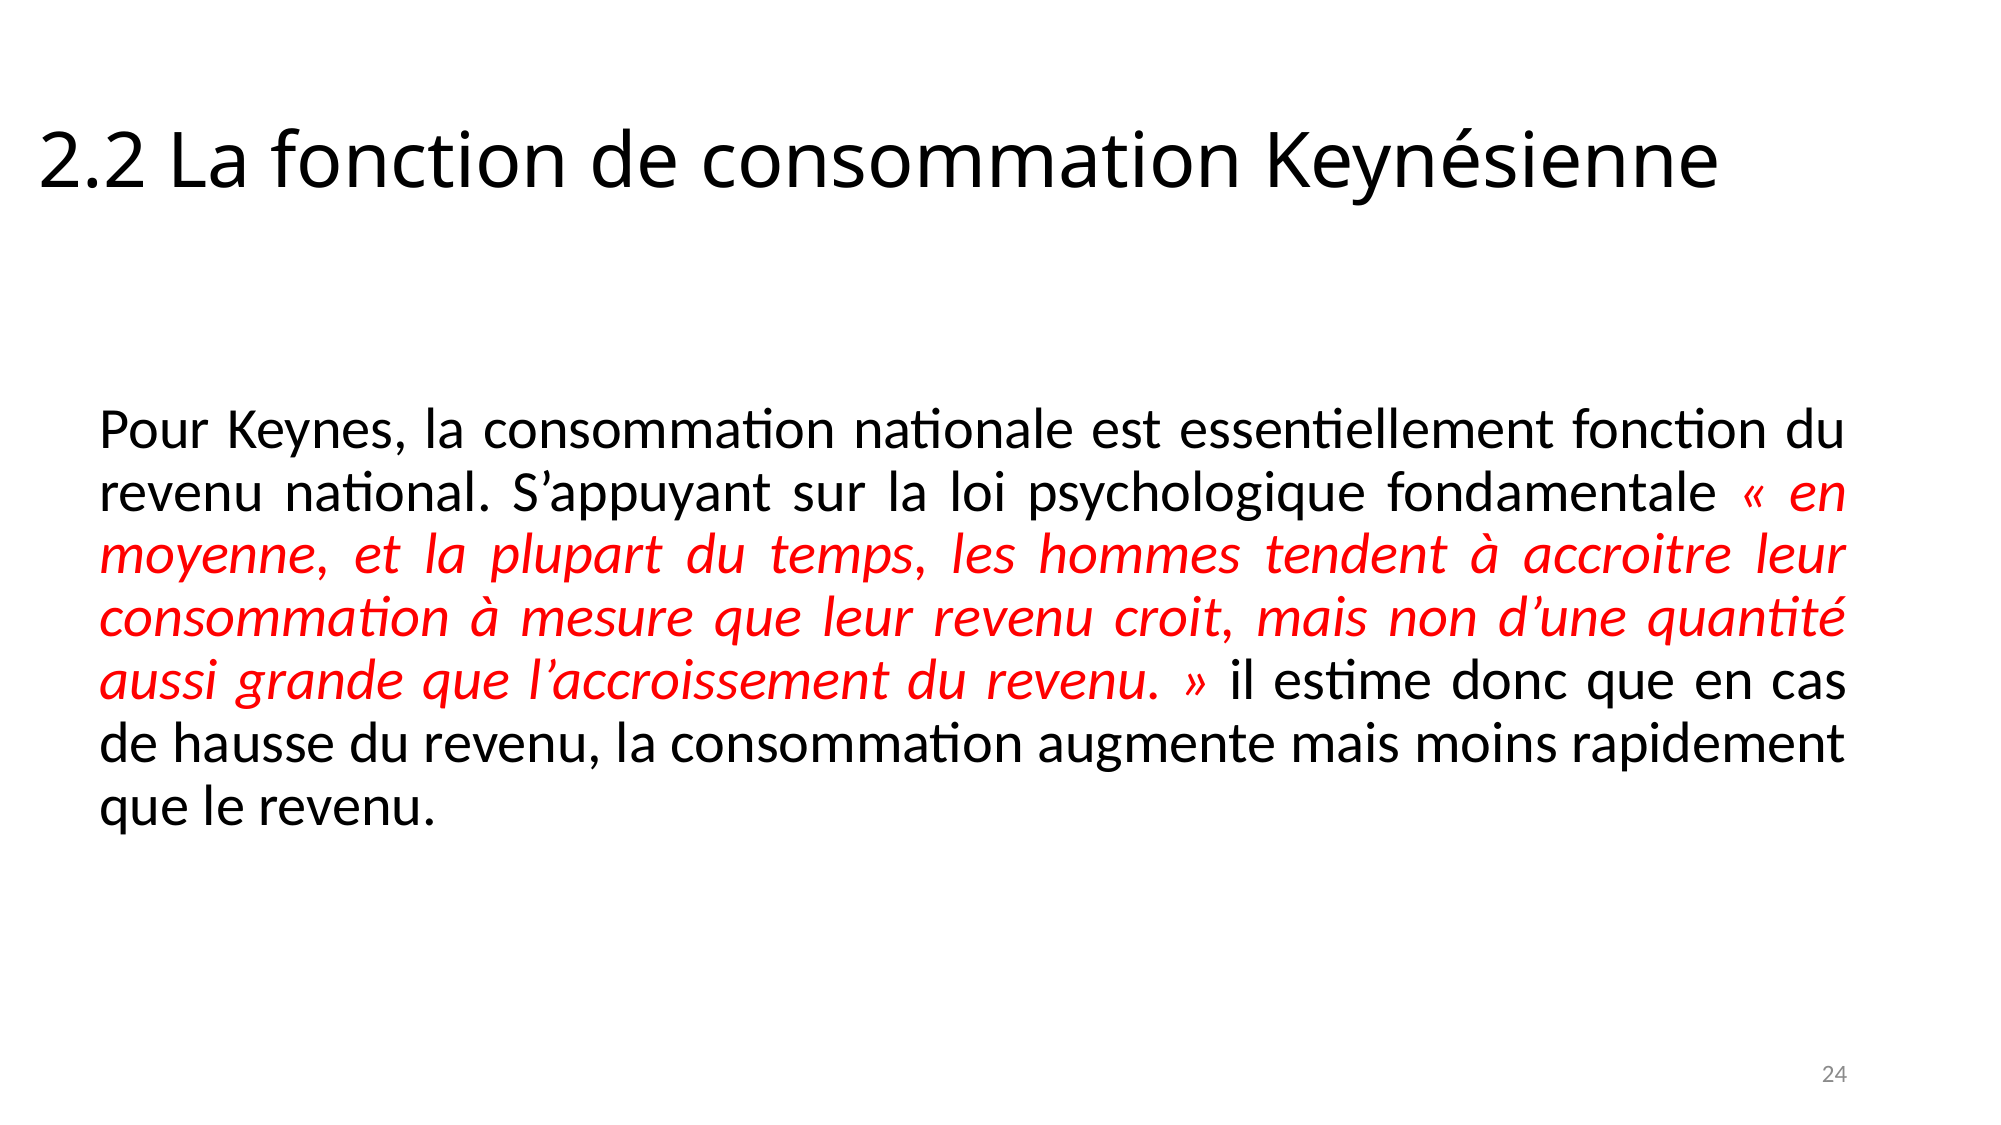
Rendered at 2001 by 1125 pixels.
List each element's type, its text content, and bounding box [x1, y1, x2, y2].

title 2.2 La fonction de consommation Keynésienne [23, 111, 1802, 307]
list Pour Keynes, la consommation nationale est essentiellement fonction du revenu national. S’appuyant sur la loi psychologique fondamentale « en moyenne, et la plupart du temps, les hommes tendent à accroitre leur consommation à mesure que leur revenu croit, mais non d’une quantité aussi grande que l’accroissement du revenu. » il estime donc que en cas de hausse du revenu, la consommation augmente mais moins rapidement que le revenu. [84, 299, 1863, 1014]
slide_number 24 [1412, 1042, 1863, 1103]
